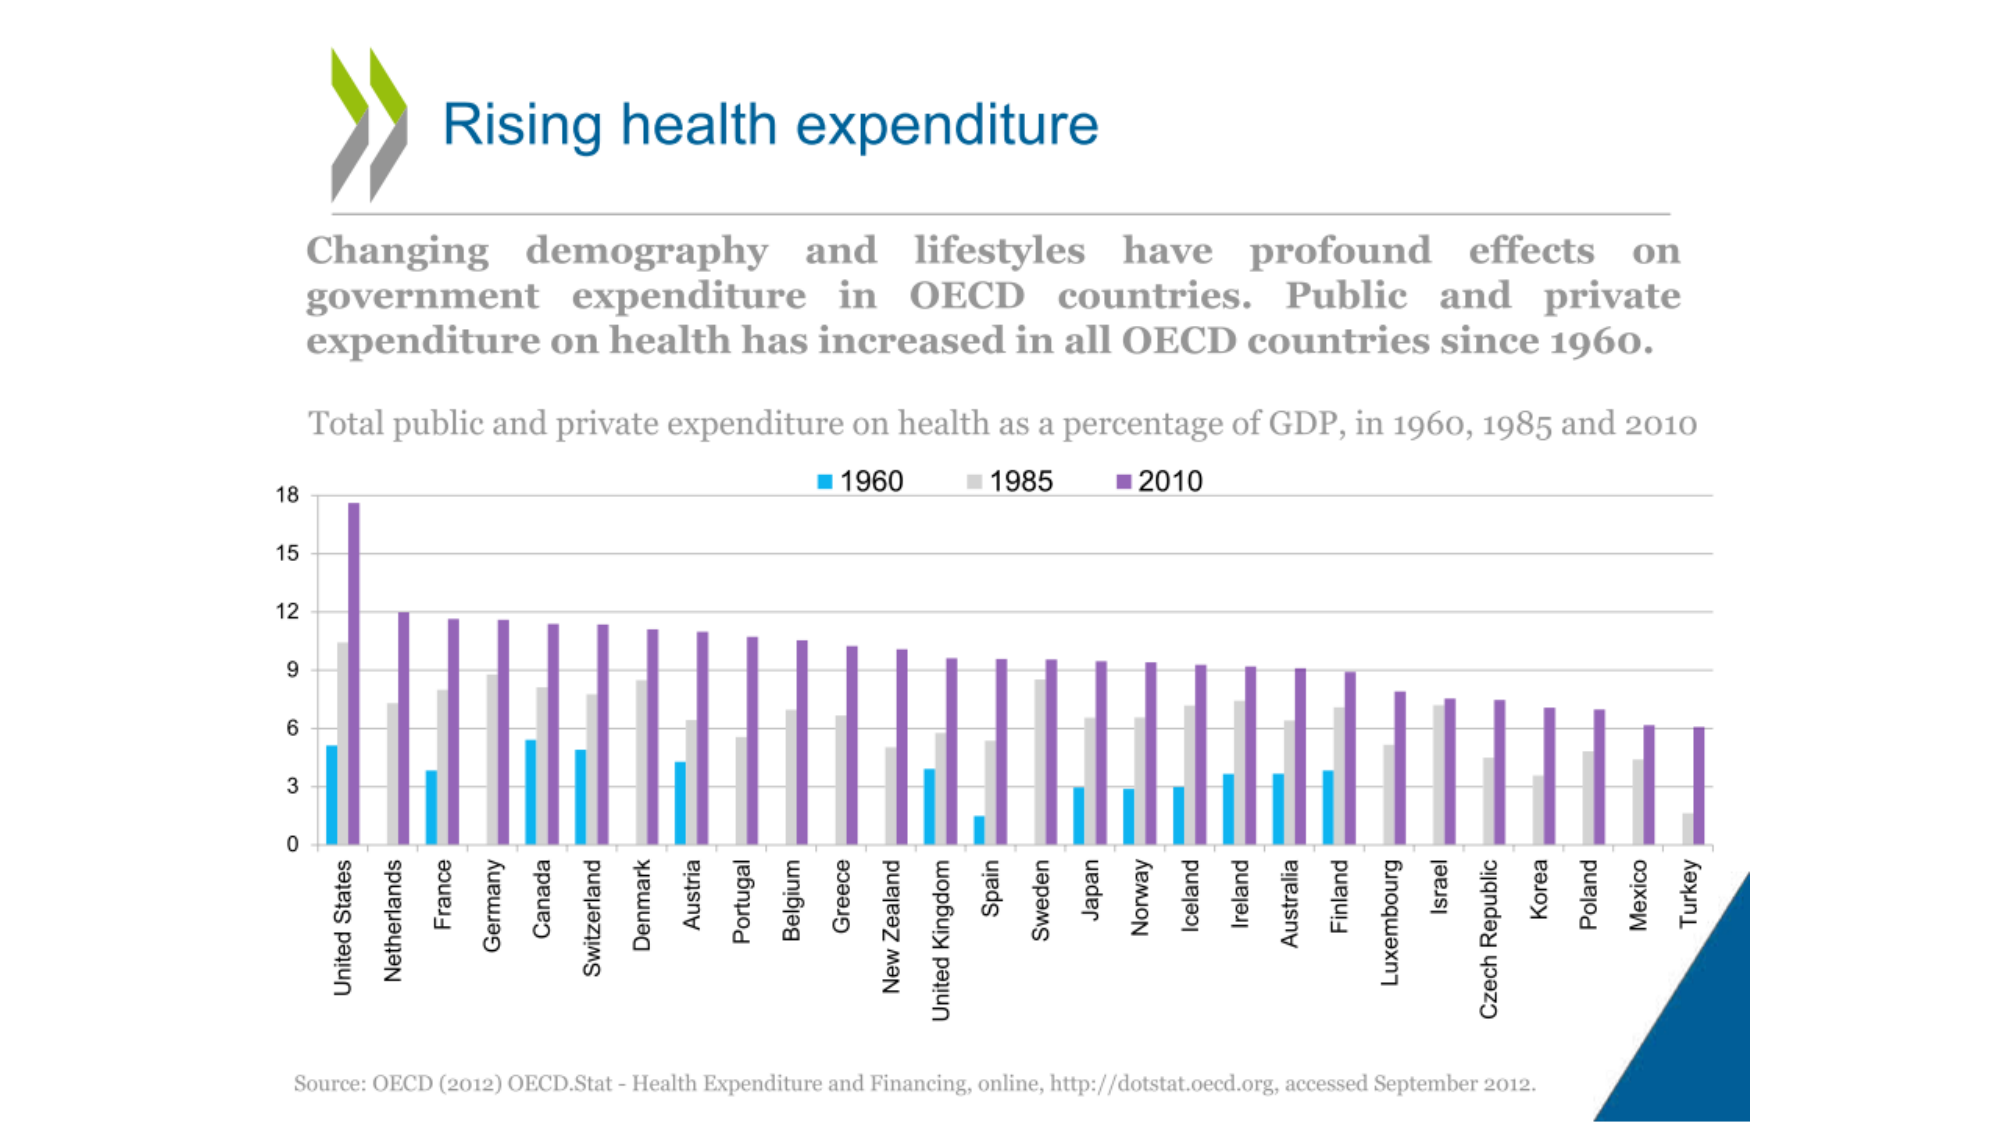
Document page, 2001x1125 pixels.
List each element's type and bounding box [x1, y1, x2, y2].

picture [250, 0, 1750, 1125]
